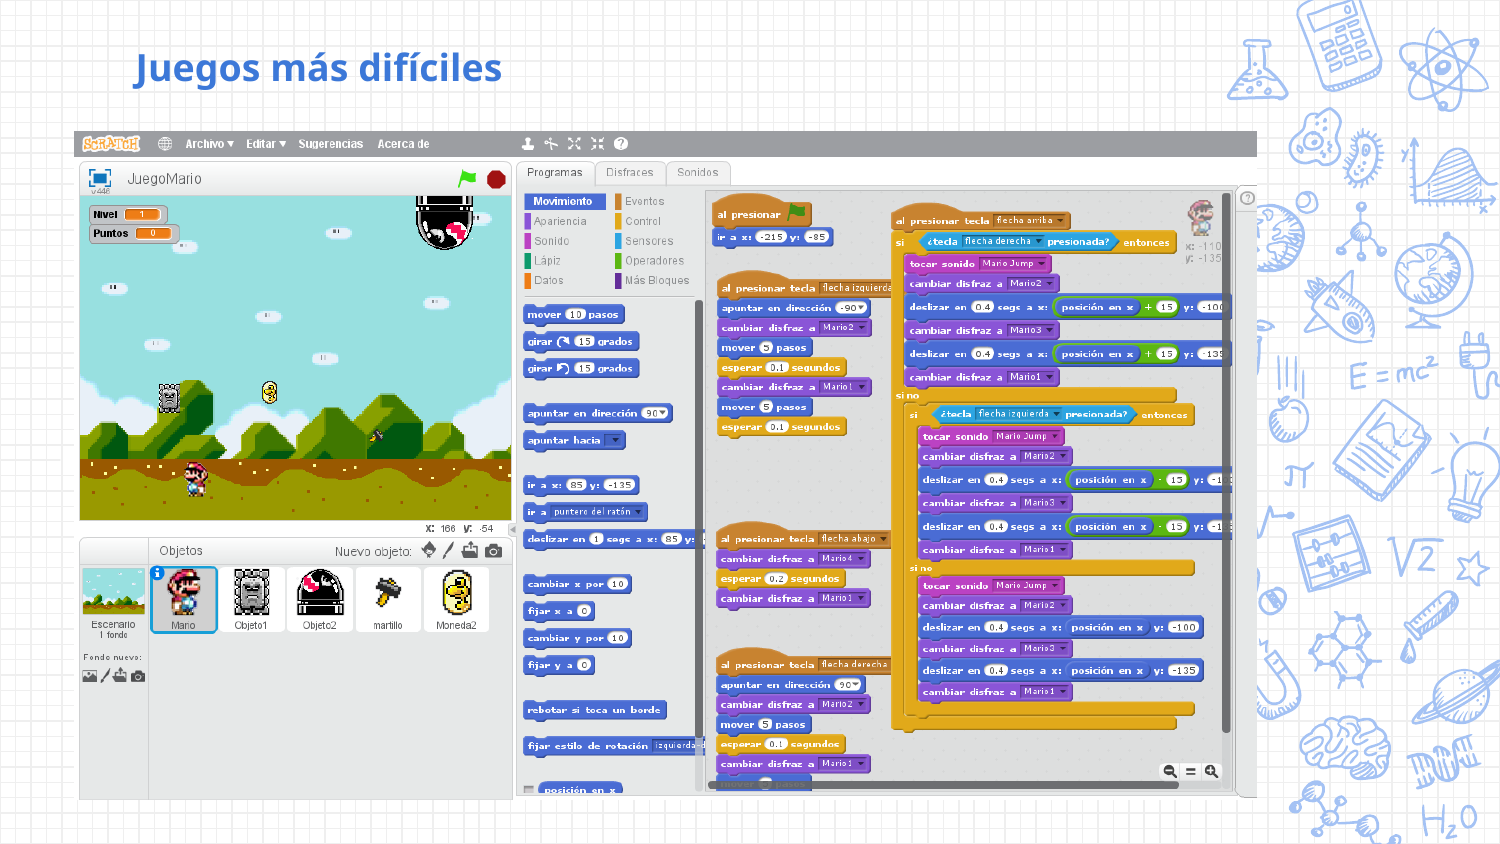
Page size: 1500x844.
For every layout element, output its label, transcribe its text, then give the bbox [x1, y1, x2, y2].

title Juegos más difíciles [120, 37, 1128, 104]
picture [73, 131, 1257, 800]
